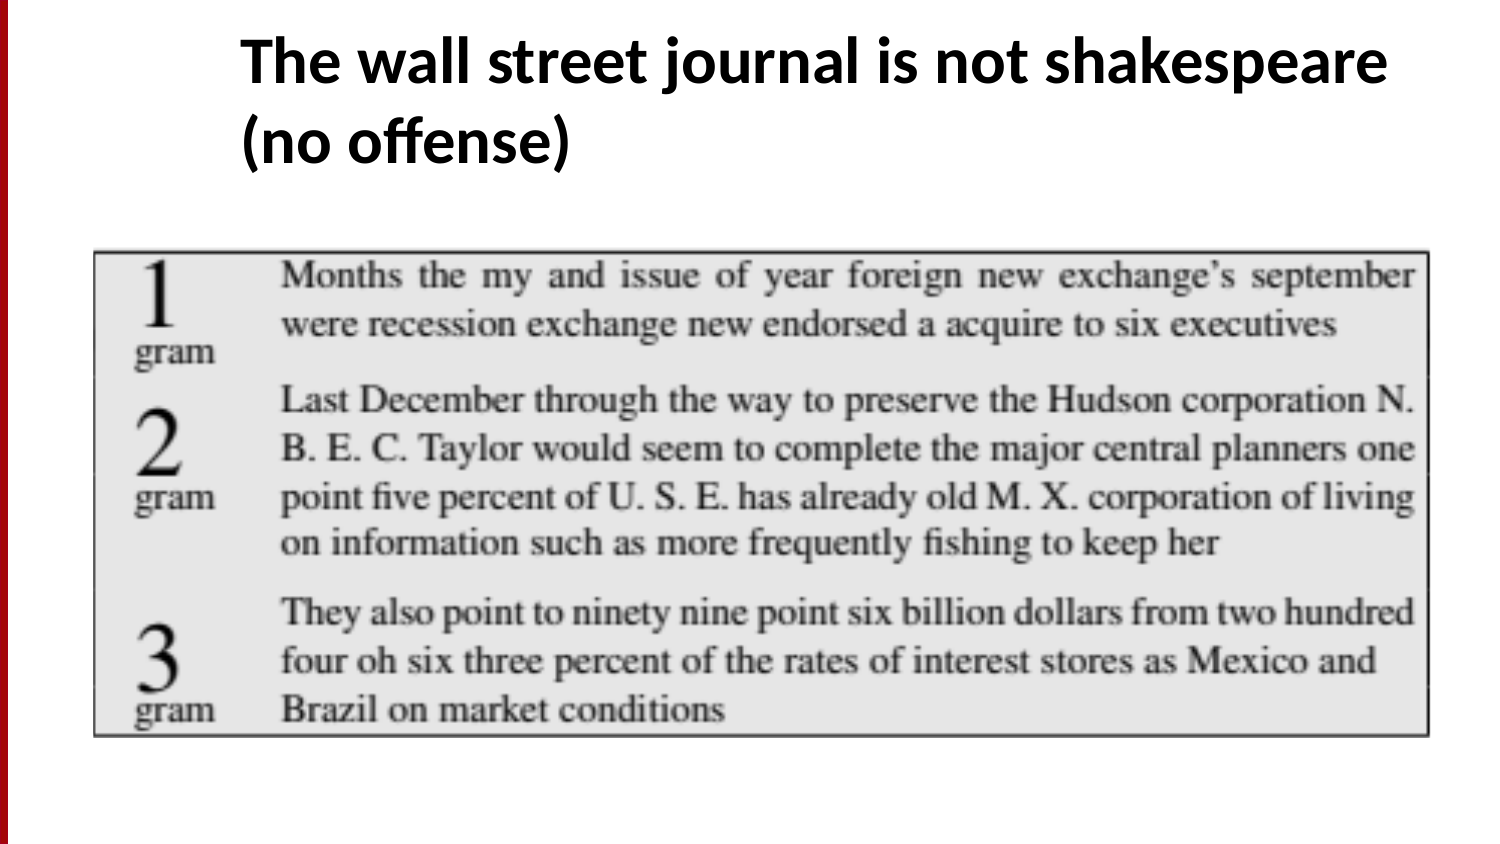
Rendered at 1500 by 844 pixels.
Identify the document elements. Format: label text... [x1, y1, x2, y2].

picture [93, 246, 1431, 738]
title The wall street journal is not shakespeare (no offense) [225, 62, 1450, 185]
